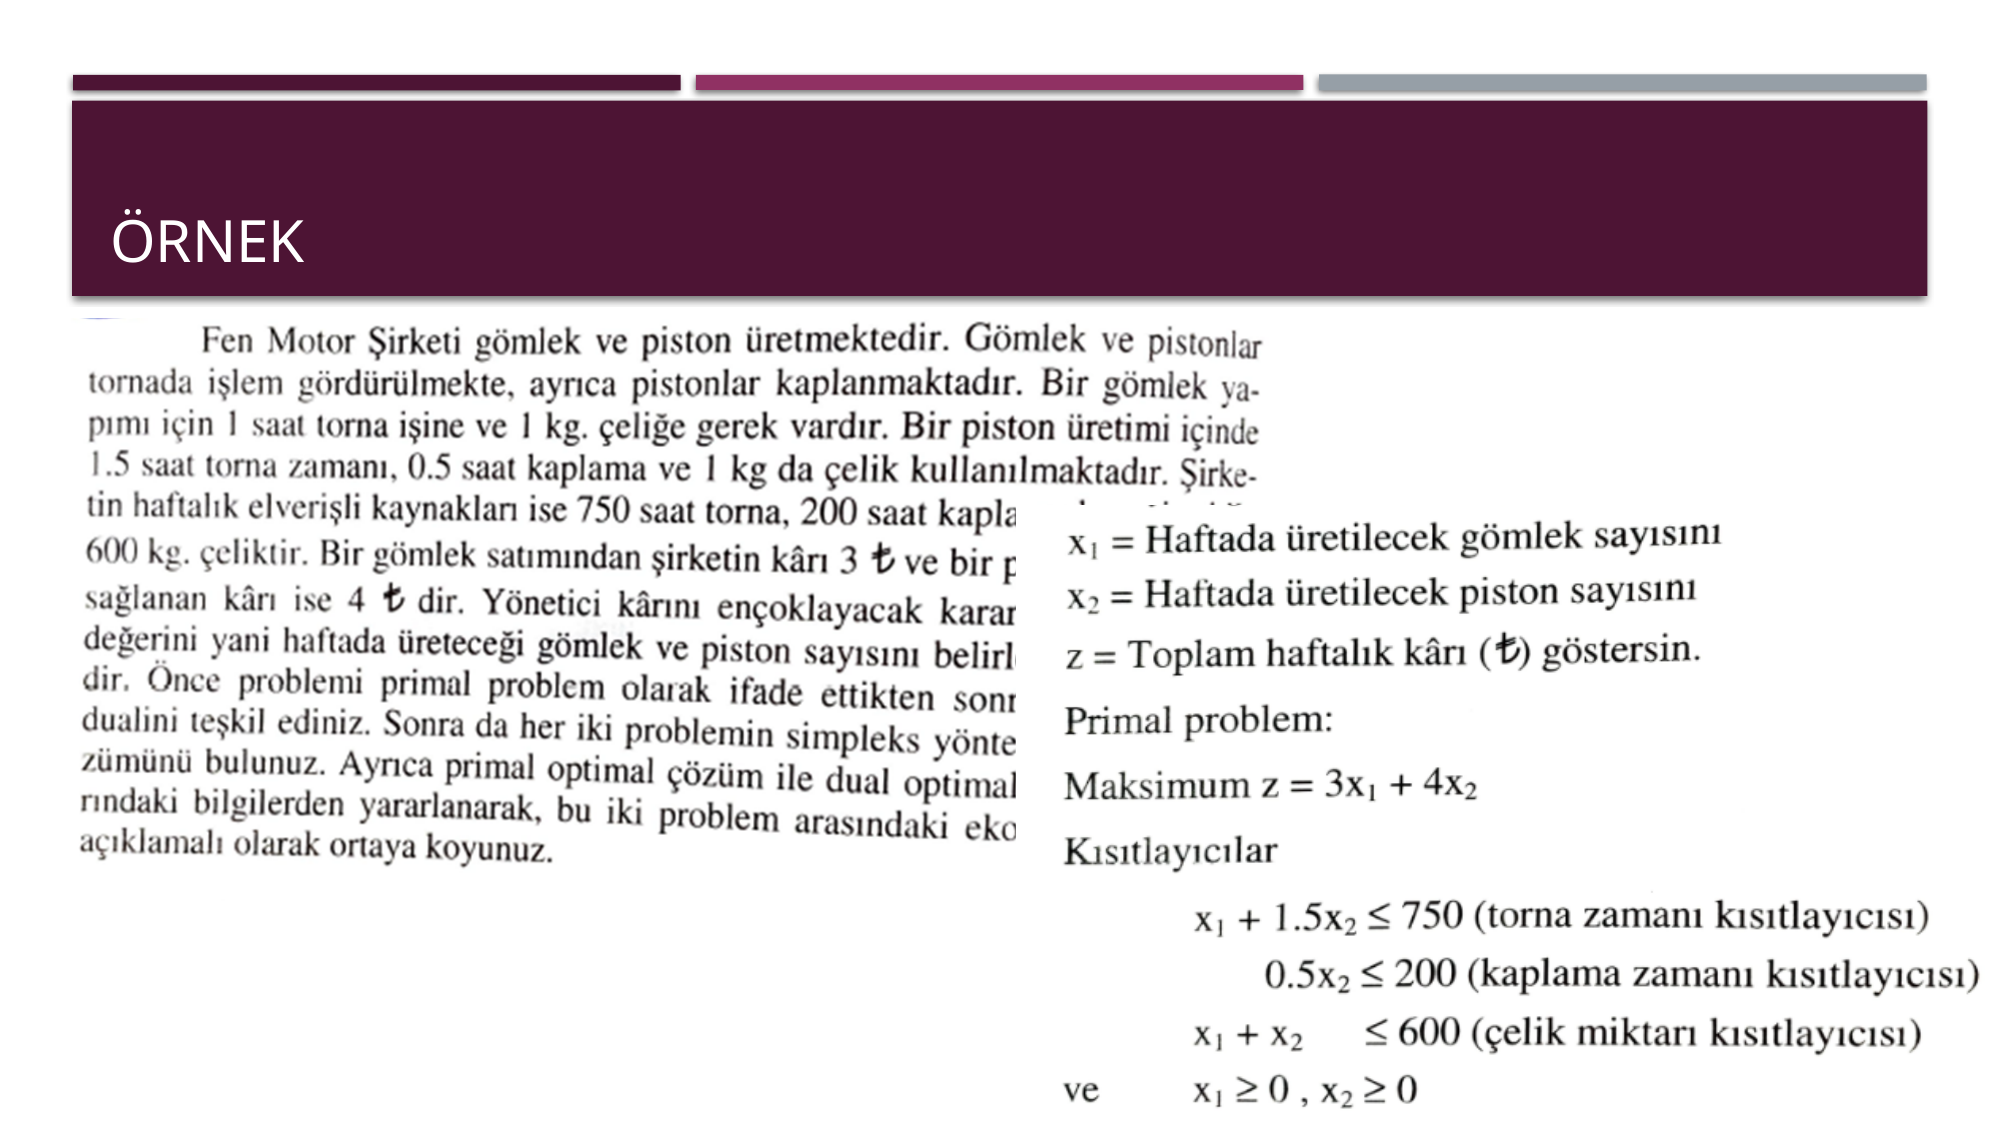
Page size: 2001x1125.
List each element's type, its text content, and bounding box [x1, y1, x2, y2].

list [64, 317, 1291, 901]
picture [1197, 322, 1819, 1125]
title ÖRNEK [95, 115, 1905, 282]
